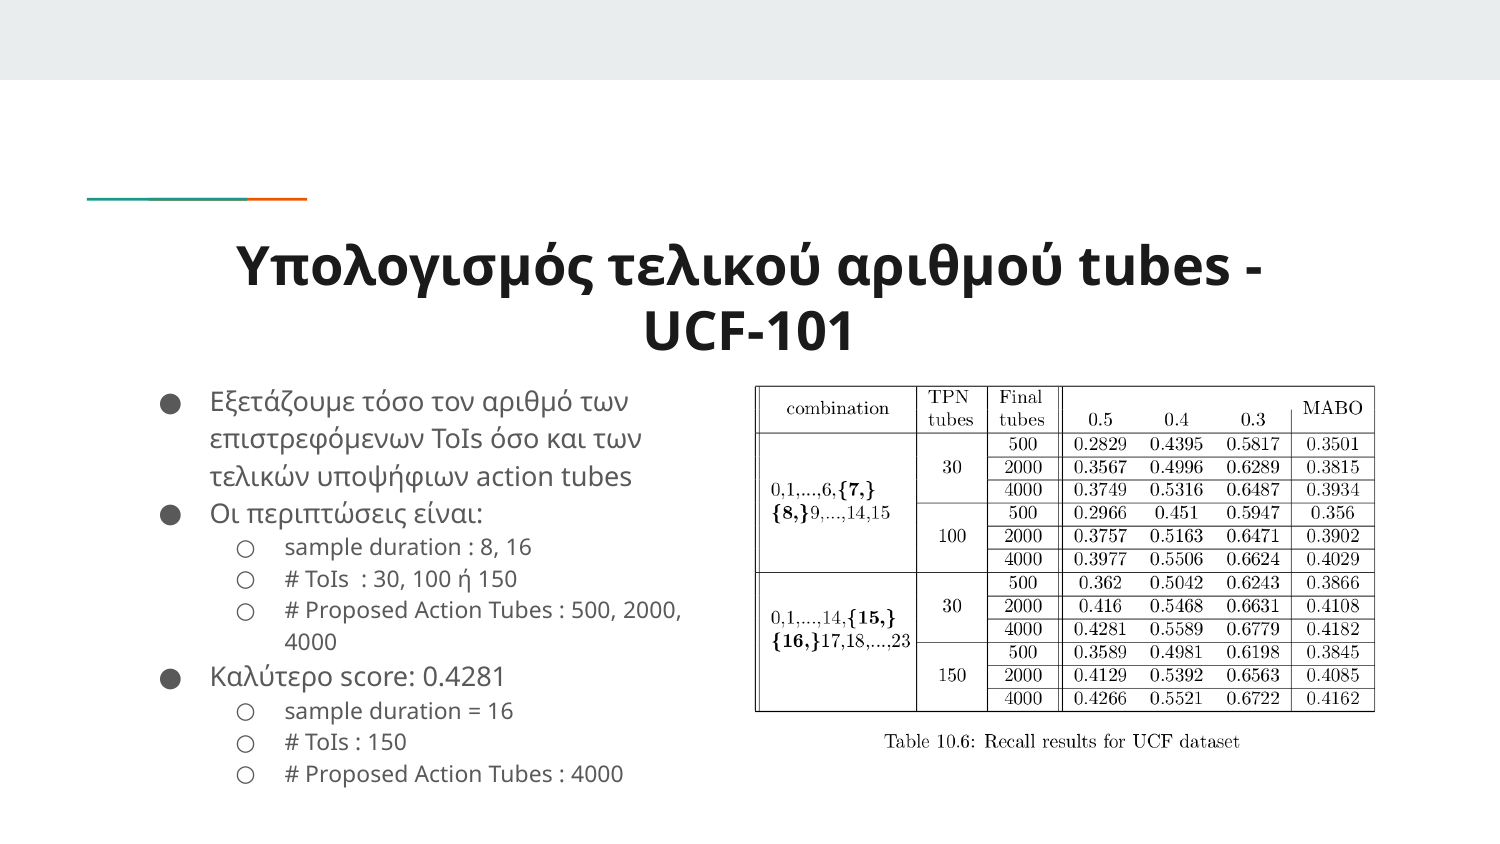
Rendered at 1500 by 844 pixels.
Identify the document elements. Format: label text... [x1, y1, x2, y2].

picture [749, 374, 1382, 758]
list Εξετάζουμε τόσο τον αριθμό των επιστρεφόμενων ToIs όσο και των τελικών υποψήφιων action tubes Οι περιπτώσεις είναι: sample duration : 8, 16 # ToIs : 30, 100 ή 150 # Proposed Action Tubes : 500, 2000, 4000 Καλύτερο score: 0.4281 sample duration = 16 # ToIs : 150 # Proposed Action Tubes : 4000 [119, 364, 739, 764]
title Υπολογισμός τελικού αριθμού tubes - UCF-101 [119, 216, 1381, 365]
